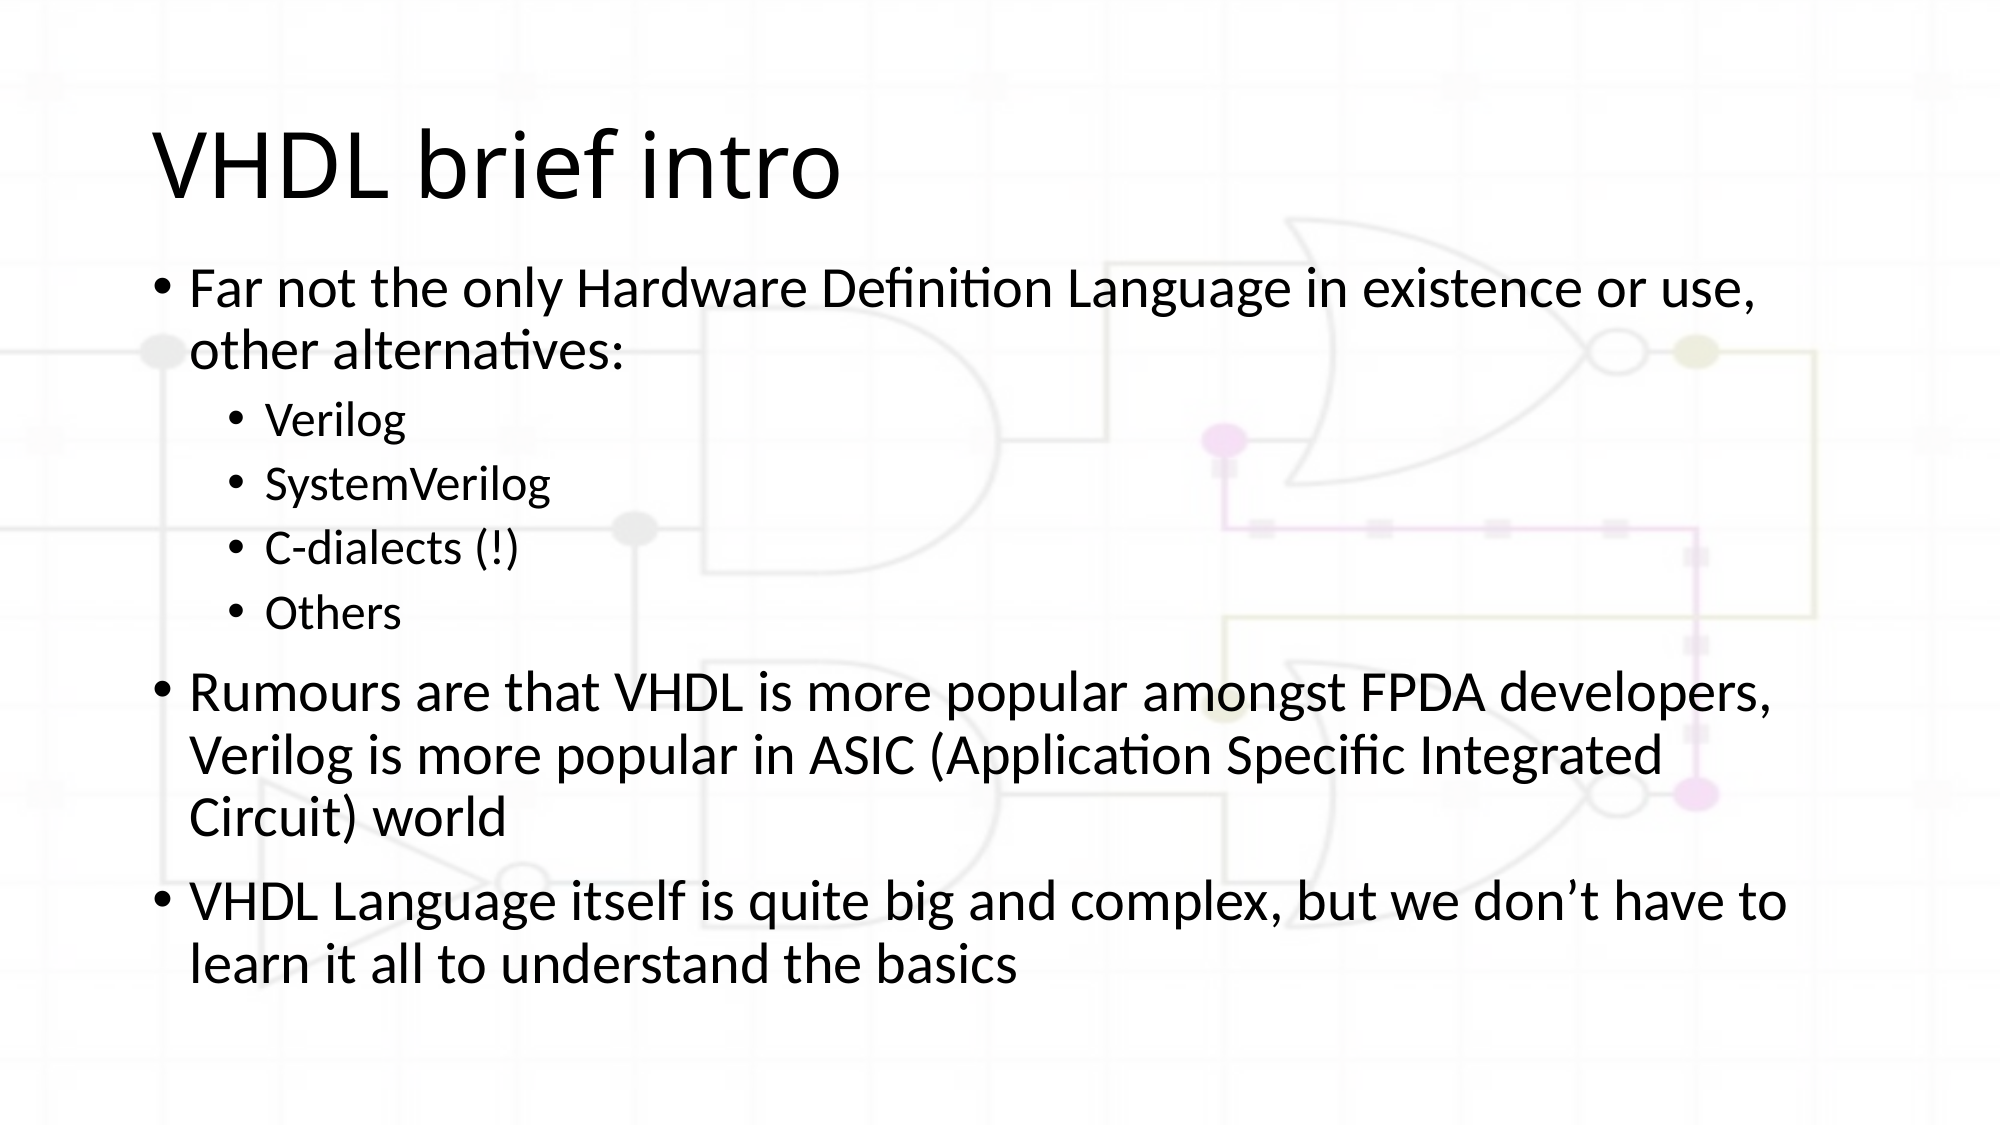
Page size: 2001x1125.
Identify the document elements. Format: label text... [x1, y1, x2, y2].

list Far not the only Hardware Definition Language in existence or use, other alternatives: Verilog SystemVerilog C-dialects (!) Others Rumours are that VHDL is more popular amongst FPDA developers, Verilog is more popular in ASIC (Application Specific Integrated Circuit) world VHDL Language itself is quite big and complex, but we don’t have to learn it all to understand the basics [137, 249, 1863, 1031]
title VHDL brief intro [137, 59, 1863, 249]
